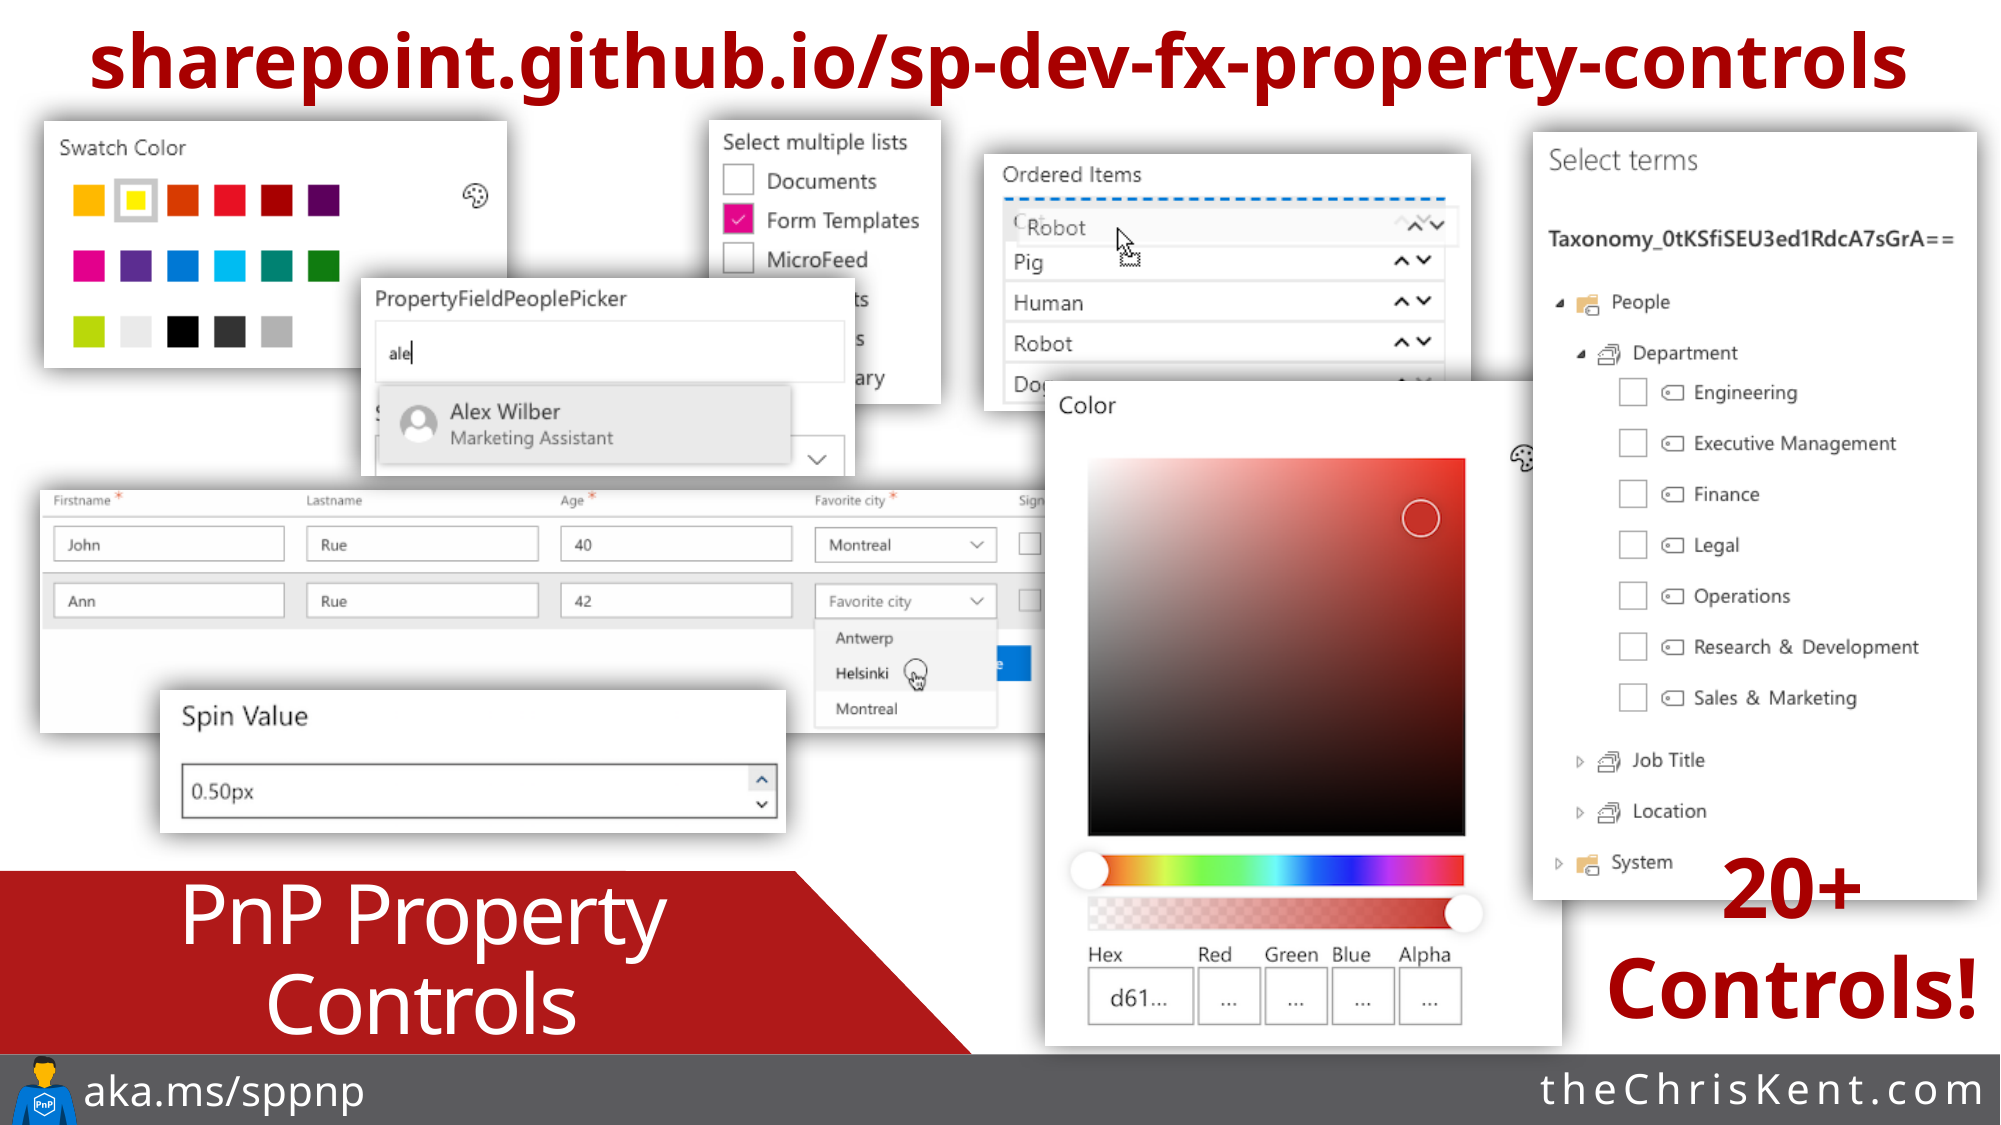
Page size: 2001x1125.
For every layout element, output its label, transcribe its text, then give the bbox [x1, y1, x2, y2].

text_box 20+ Controls! [1584, 828, 2000, 1043]
picture [10, 1056, 79, 1125]
text_box [845, 922, 974, 1055]
picture [44, 120, 941, 476]
picture [40, 132, 1977, 1046]
text_box PnP Property Controls [0, 870, 845, 1055]
text_box sharepoint.github.io/sp-dev-fx-property-controls [0, 6, 2000, 111]
